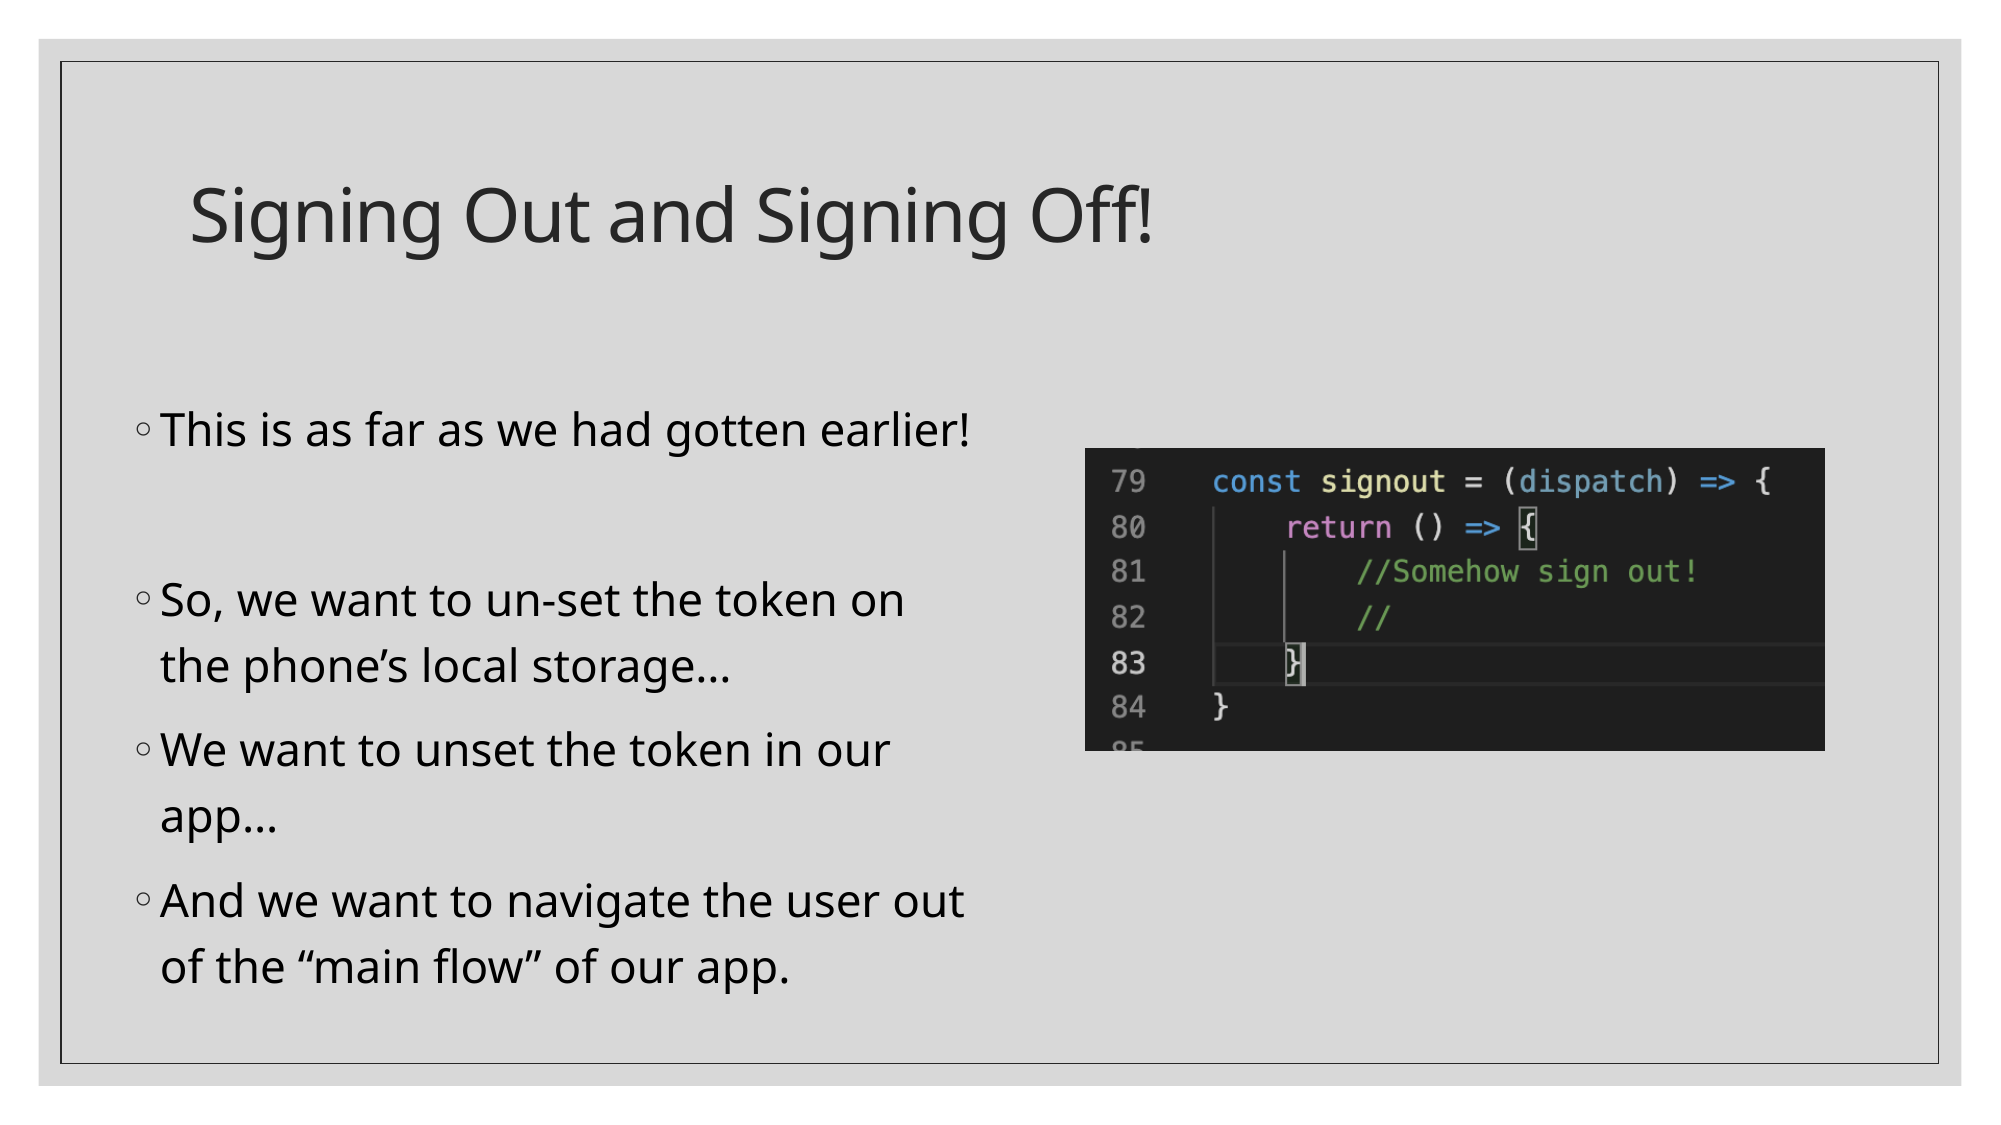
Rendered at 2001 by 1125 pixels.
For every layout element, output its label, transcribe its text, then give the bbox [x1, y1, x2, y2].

picture [1085, 448, 1825, 751]
list This is as far as we had gotten earlier! So, we want to un-set the token on the phone’s local storage… We want to unset the token in our app… And we want to navigate the user out of the “main flow” of our app. [114, 382, 1000, 1065]
title Signing Out and Signing Off! [174, 105, 1825, 331]
